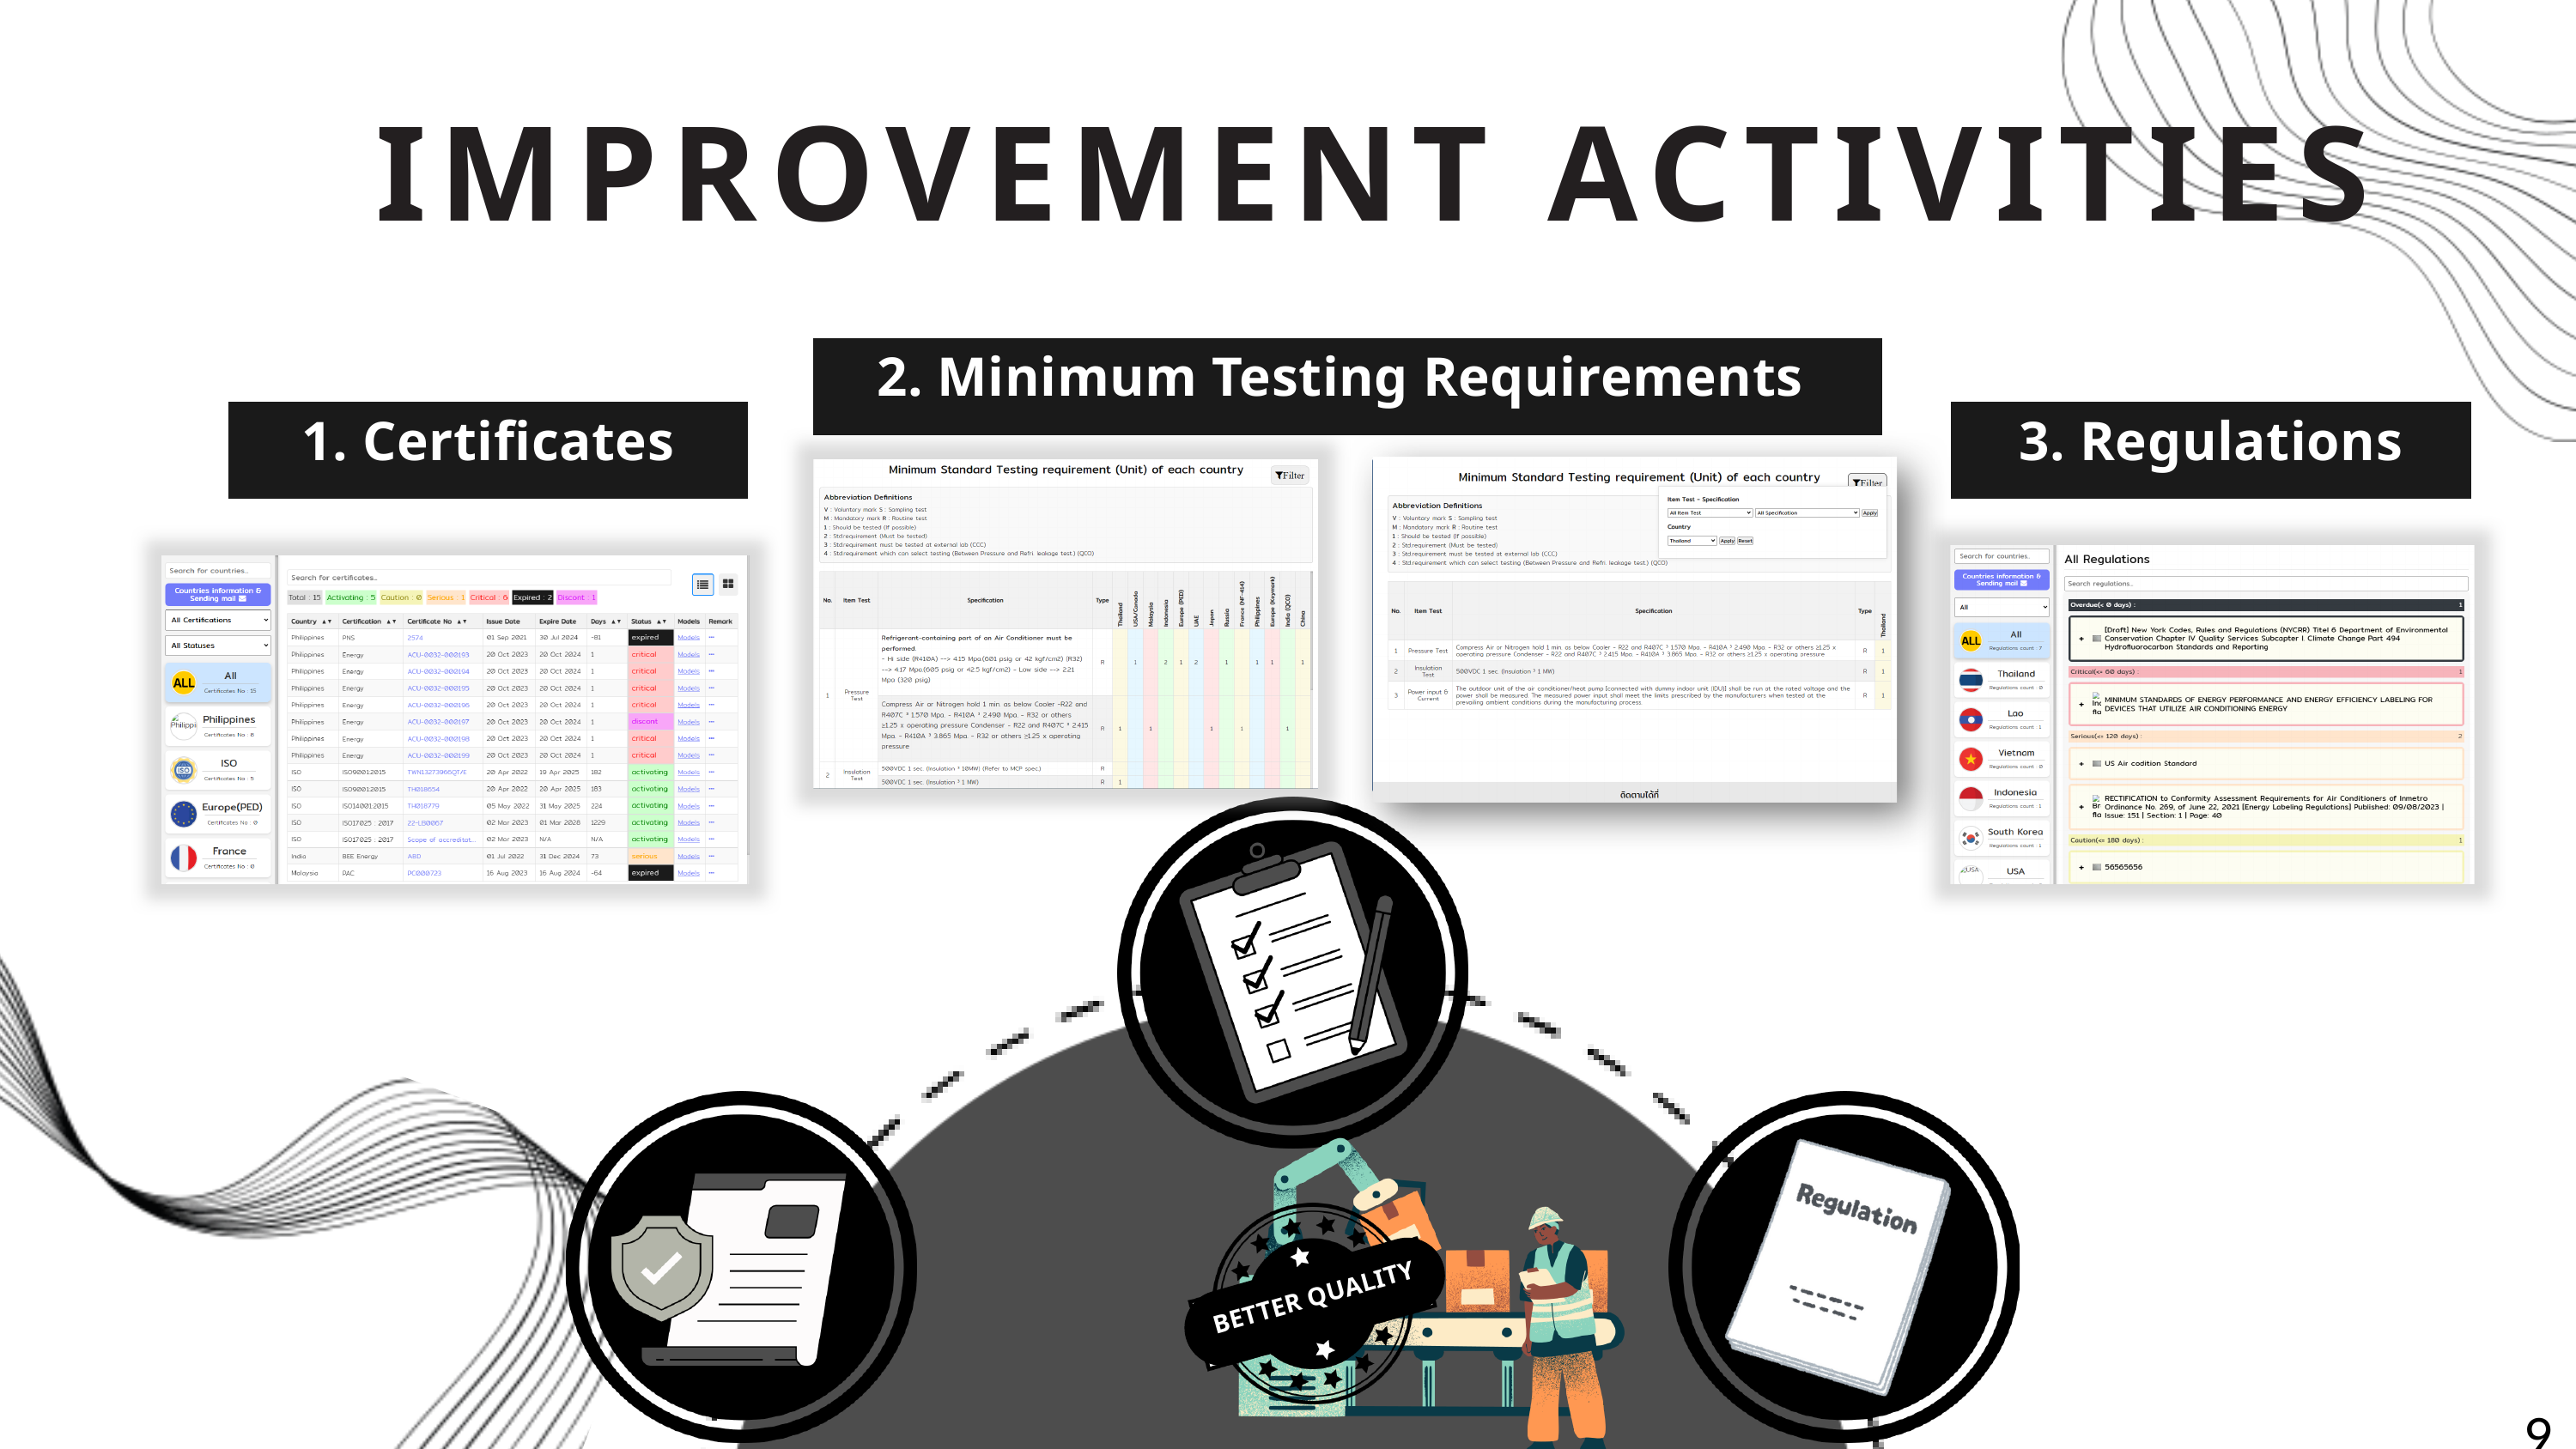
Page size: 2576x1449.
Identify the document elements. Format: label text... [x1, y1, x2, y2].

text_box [1175, 1137, 1634, 1449]
picture [1372, 456, 1898, 803]
text_box [2061, 0, 2576, 442]
picture [1949, 545, 2475, 884]
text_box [565, 797, 2020, 1449]
picture [813, 459, 1318, 789]
text_box IMPROVEMENT ACTIVITIES [283, 66, 2464, 248]
slide_number 9 [2264, 1391, 2566, 1444]
text_box [0, 926, 561, 1449]
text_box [1951, 401, 2472, 500]
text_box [813, 337, 1883, 435]
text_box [228, 401, 749, 500]
picture [161, 555, 750, 884]
